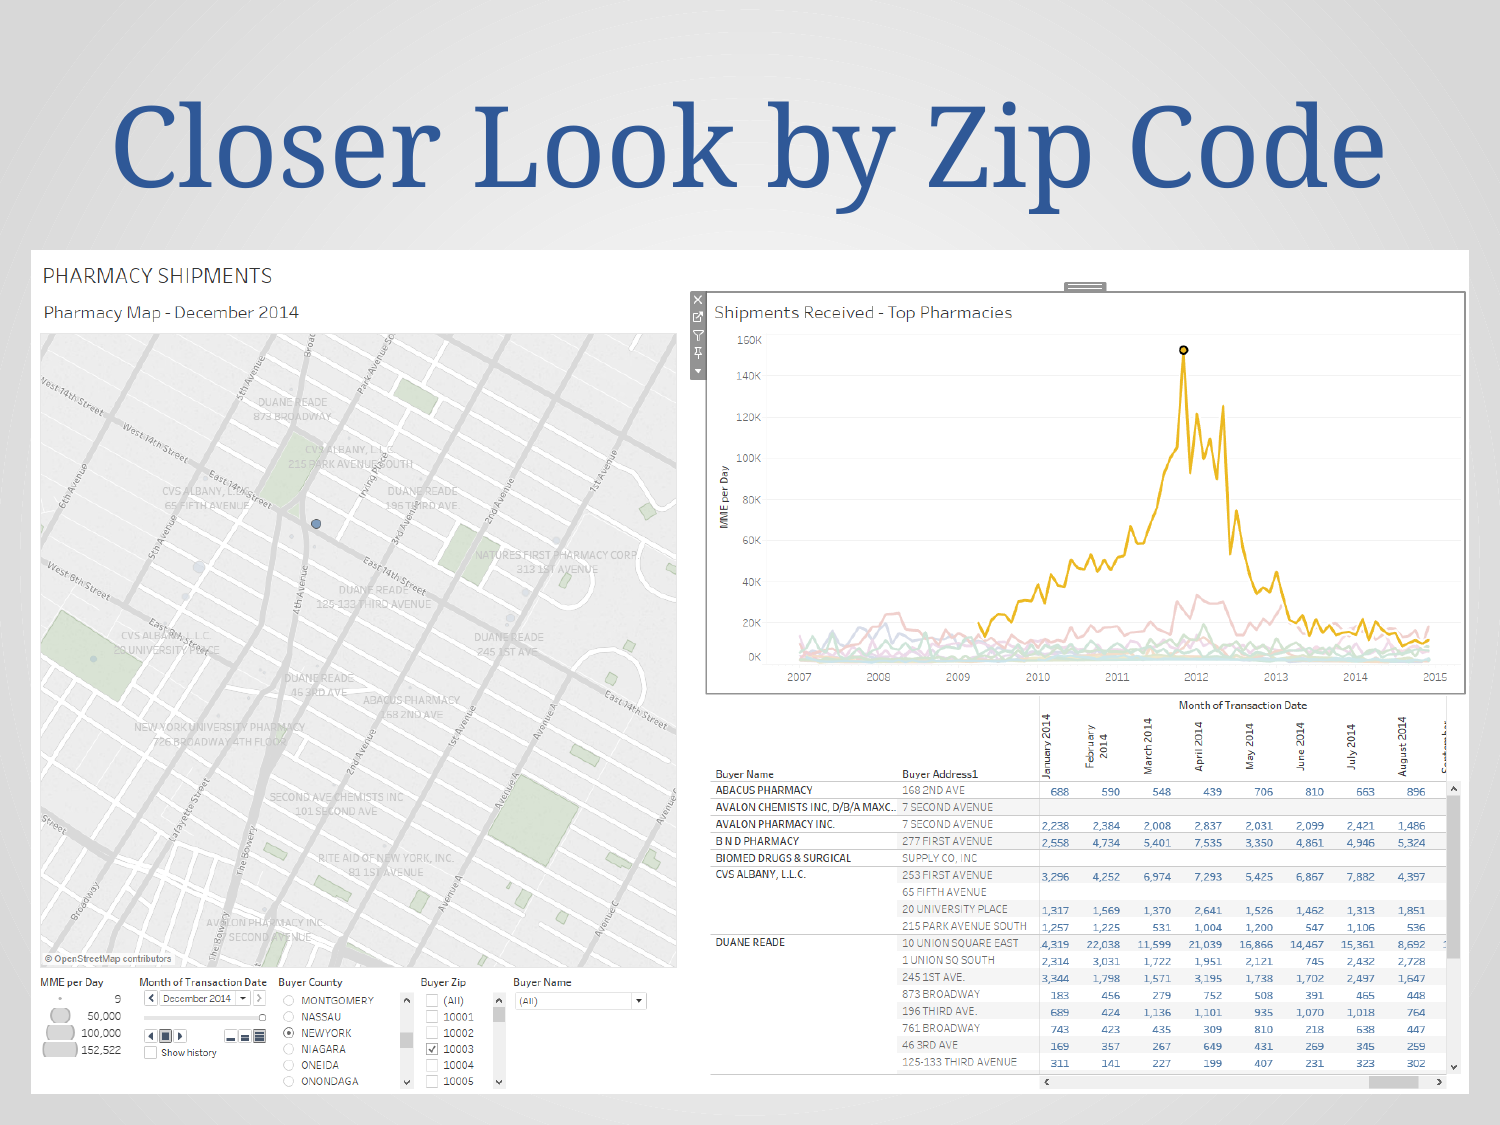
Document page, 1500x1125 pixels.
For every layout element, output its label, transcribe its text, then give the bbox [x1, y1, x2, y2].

title Closer Look by Zip Code [0, 0, 1500, 218]
picture [30, 250, 1469, 1094]
